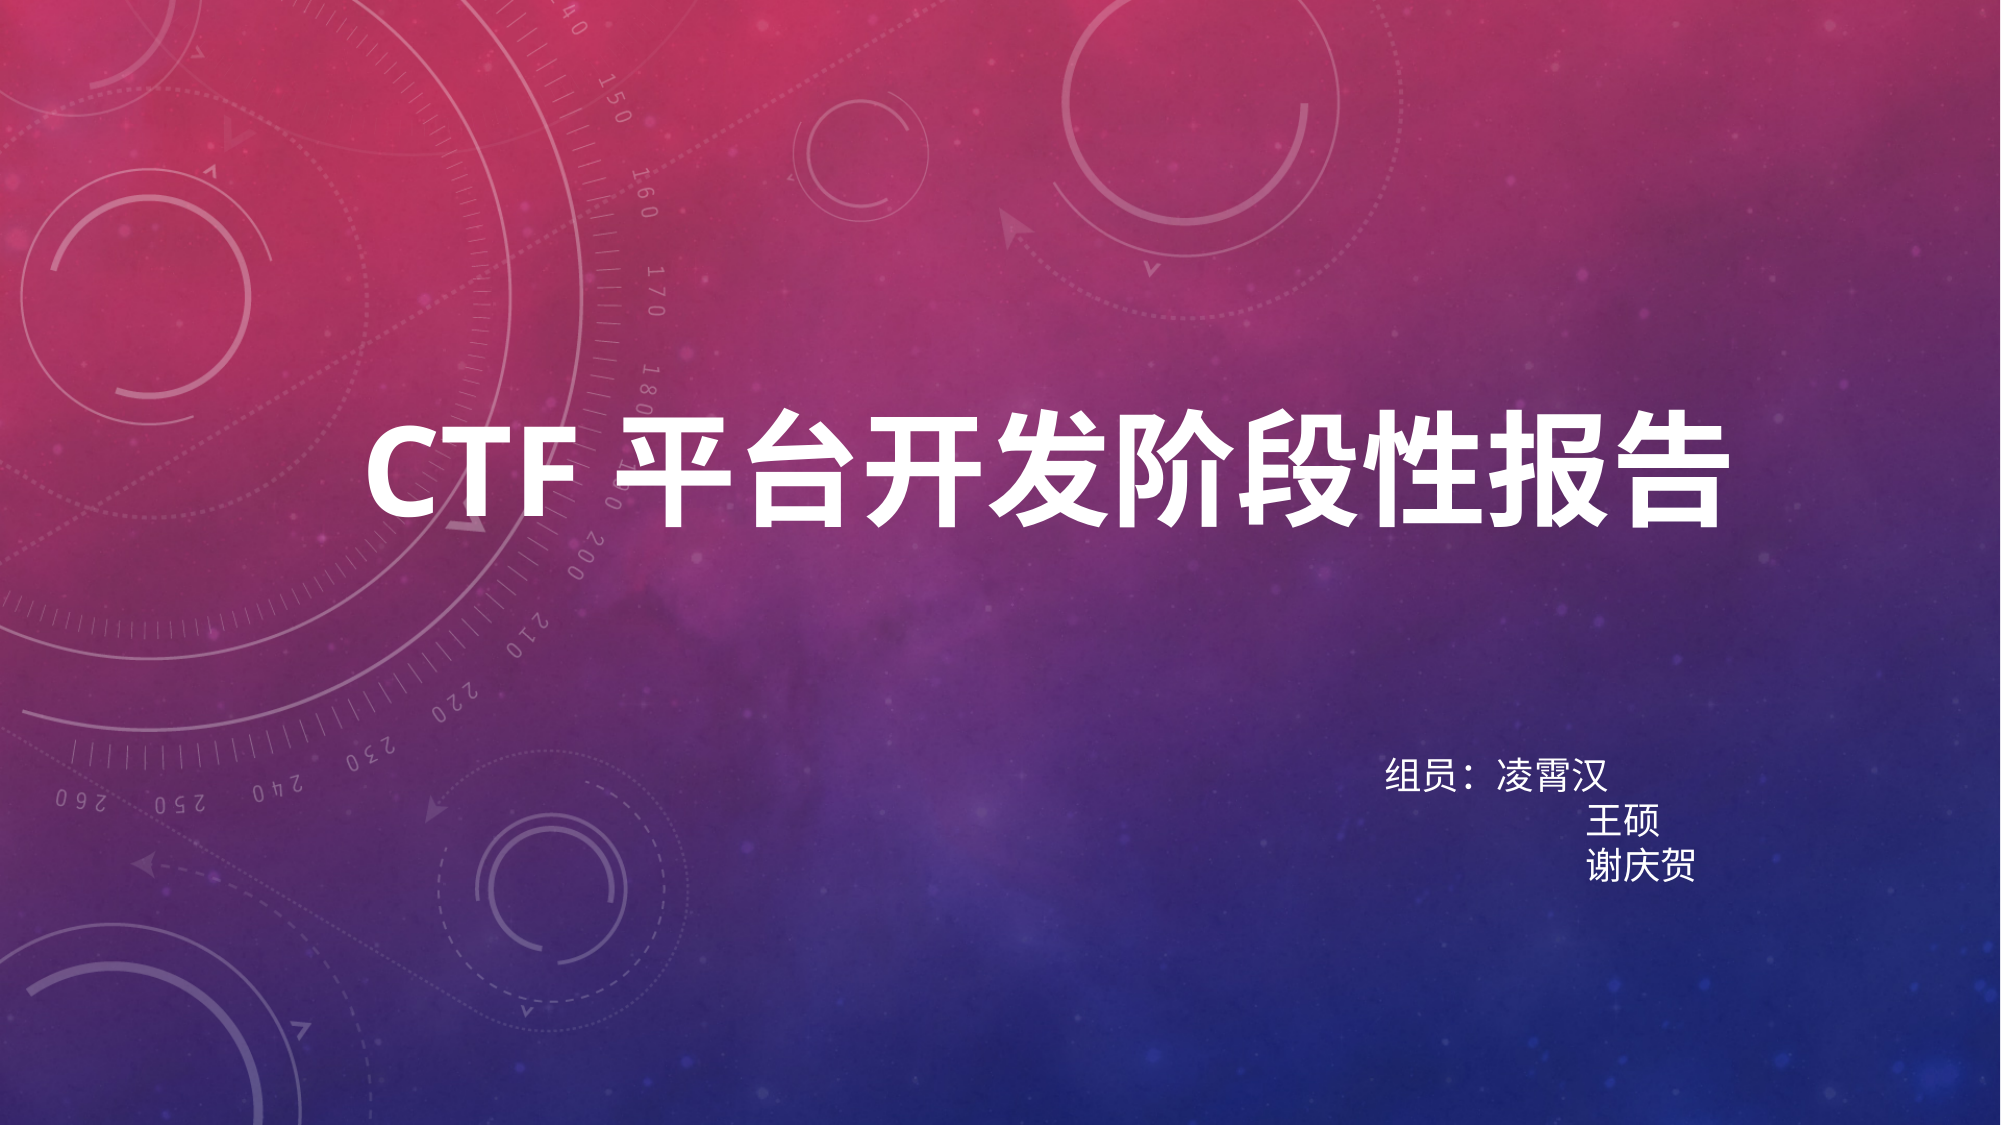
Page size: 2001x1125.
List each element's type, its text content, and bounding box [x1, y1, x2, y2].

title CTF平台开发阶段性报告 [261, 152, 1837, 550]
picture [0, 0, 2001, 1125]
text_box 组员：凌霄汉 王硕 谢庆贺 [1369, 745, 1713, 895]
